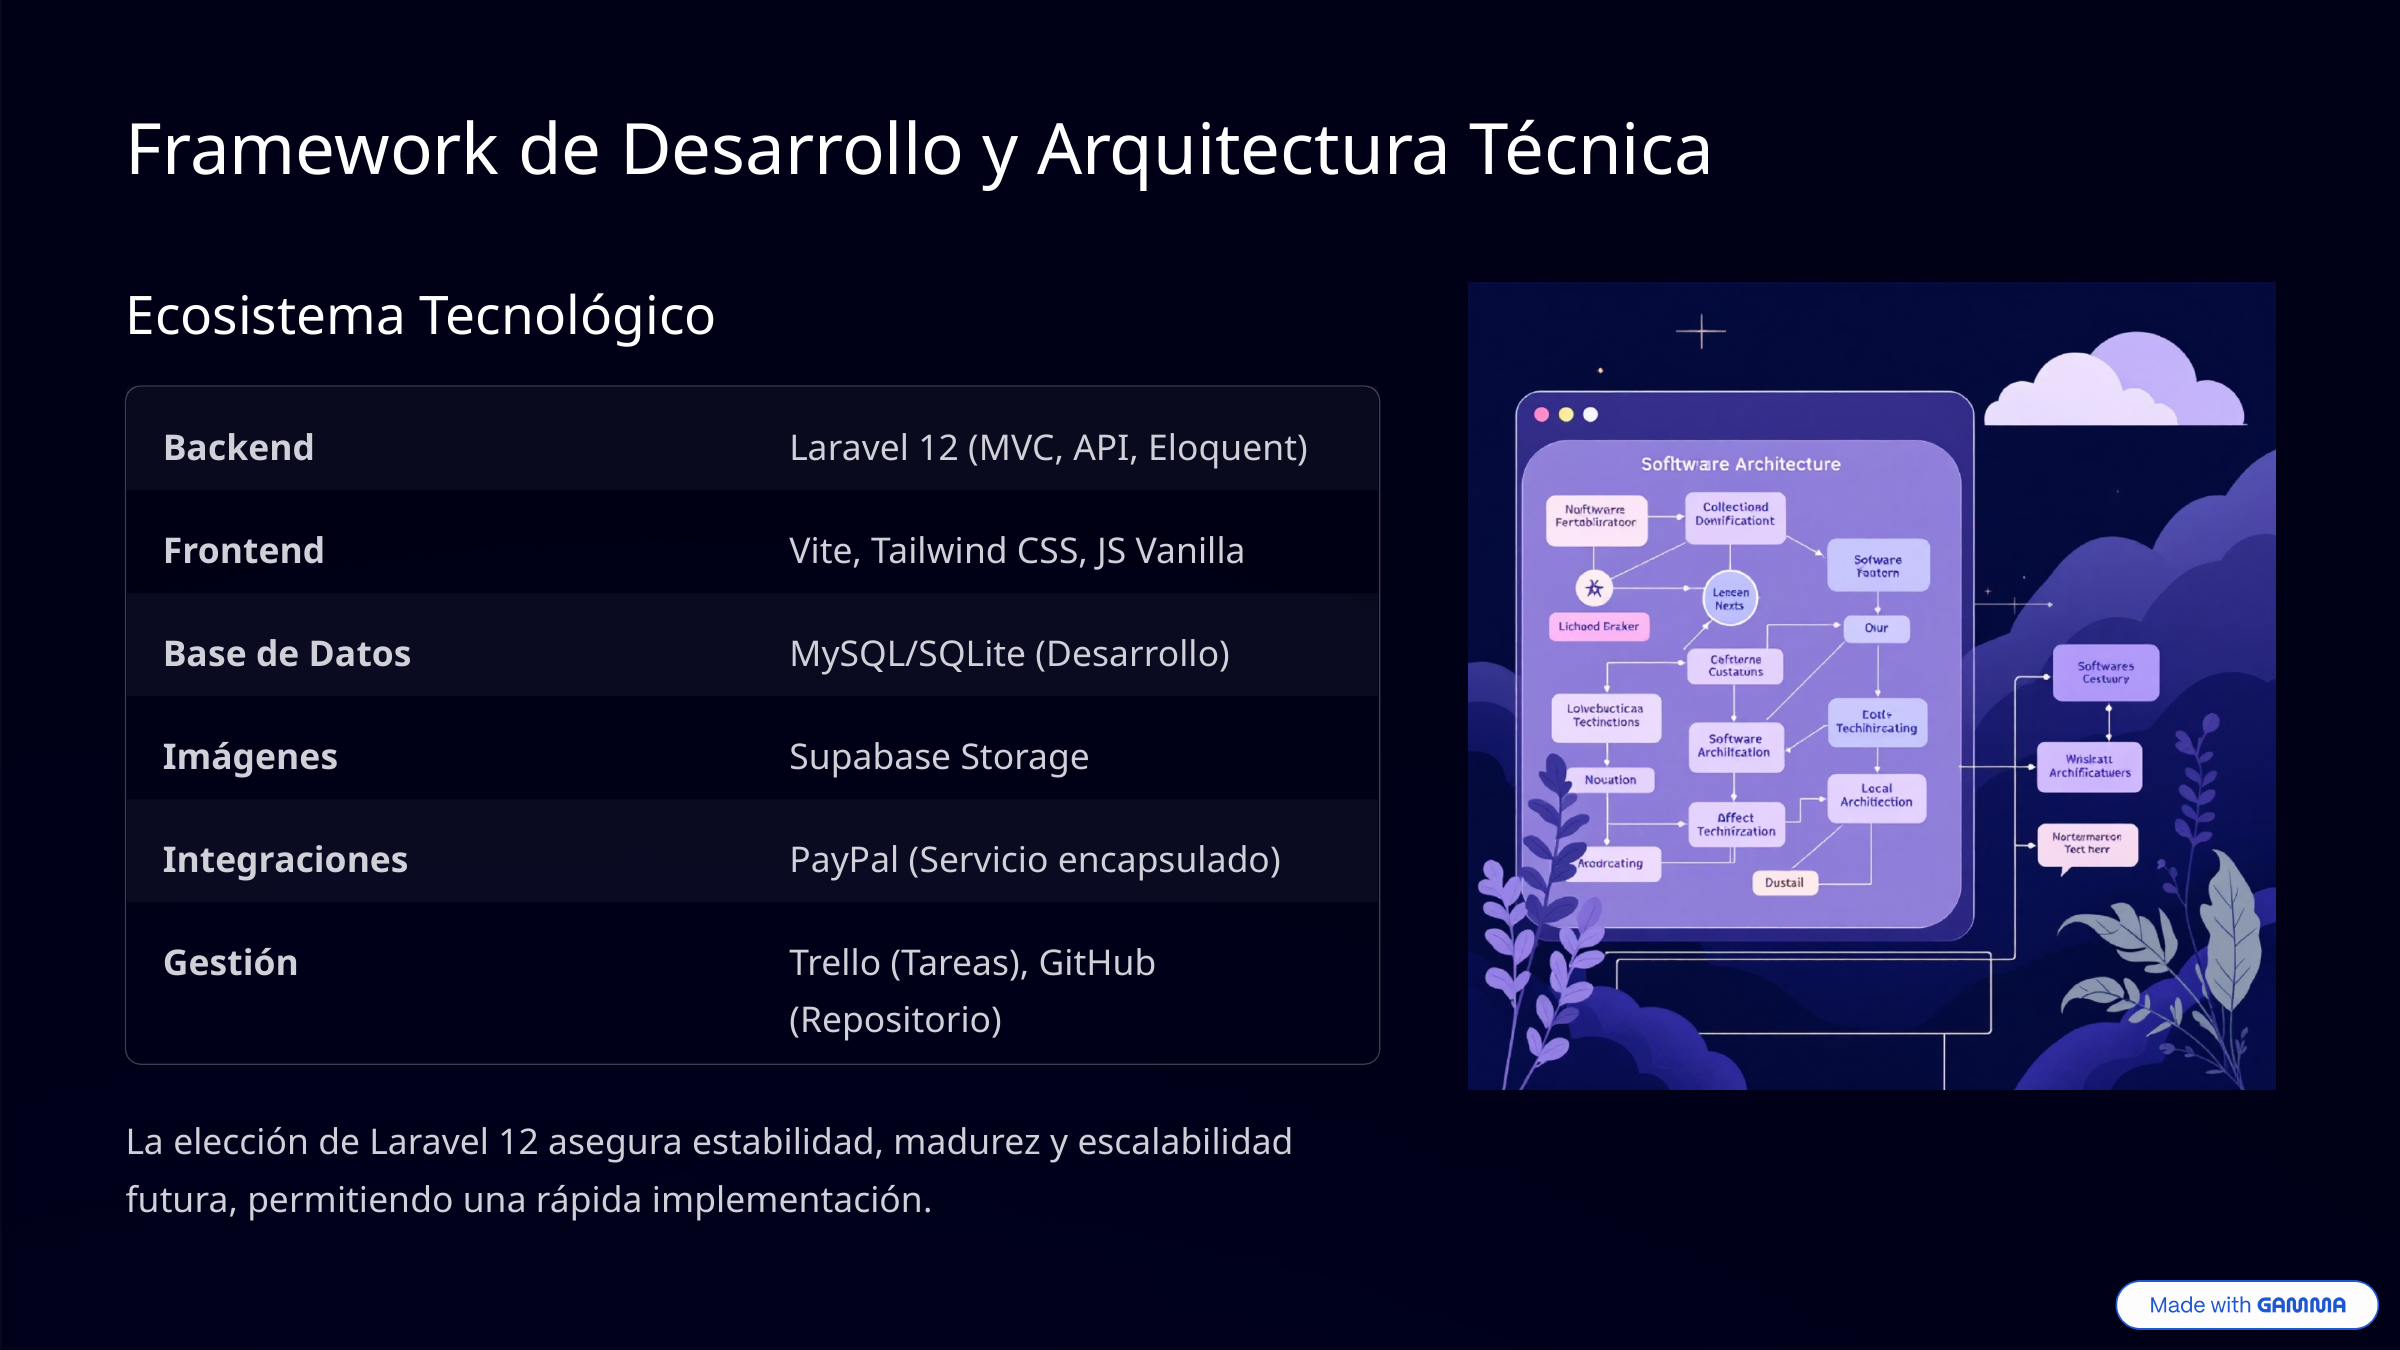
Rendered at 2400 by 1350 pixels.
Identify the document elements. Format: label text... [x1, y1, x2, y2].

text_box [126, 696, 1379, 799]
text_box Framework de Desarrollo y Arquitectura Técnica [125, 98, 1664, 189]
text_box [126, 593, 1379, 696]
picture [2106, 1271, 2389, 1339]
text_box Backend [162, 410, 717, 468]
text_box Imágenes [162, 719, 717, 777]
text_box Base de Datos [162, 616, 717, 674]
text_box PayPal (Servicio encapsulado) [789, 822, 1343, 880]
text_box [126, 387, 1379, 490]
text_box Trello (Tareas), GitHub (Repositorio) [789, 925, 1343, 1041]
text_box [126, 490, 1379, 593]
text_box Vite, Tailwind CSS, JS Vanilla [789, 513, 1343, 571]
text_box Supabase Storage [789, 719, 1343, 777]
text_box [126, 799, 1379, 902]
text_box Frontend [162, 513, 717, 571]
text_box Integraciones [162, 822, 717, 880]
text_box Gestión [162, 925, 717, 983]
text_box La elección de Laravel 12 asegura estabilidad, madurez y escalabilidad futura, permitiendo una rápida implementación. [125, 1104, 1380, 1220]
text_box Laravel 12 (MVC, API, Eloquent) [789, 410, 1343, 468]
picture [1468, 282, 2276, 1090]
text_box MySQL/SQLite (Desarrollo) [789, 616, 1343, 674]
text_box [126, 902, 1379, 1063]
text_box Ecosistema Tecnológico [125, 278, 714, 346]
